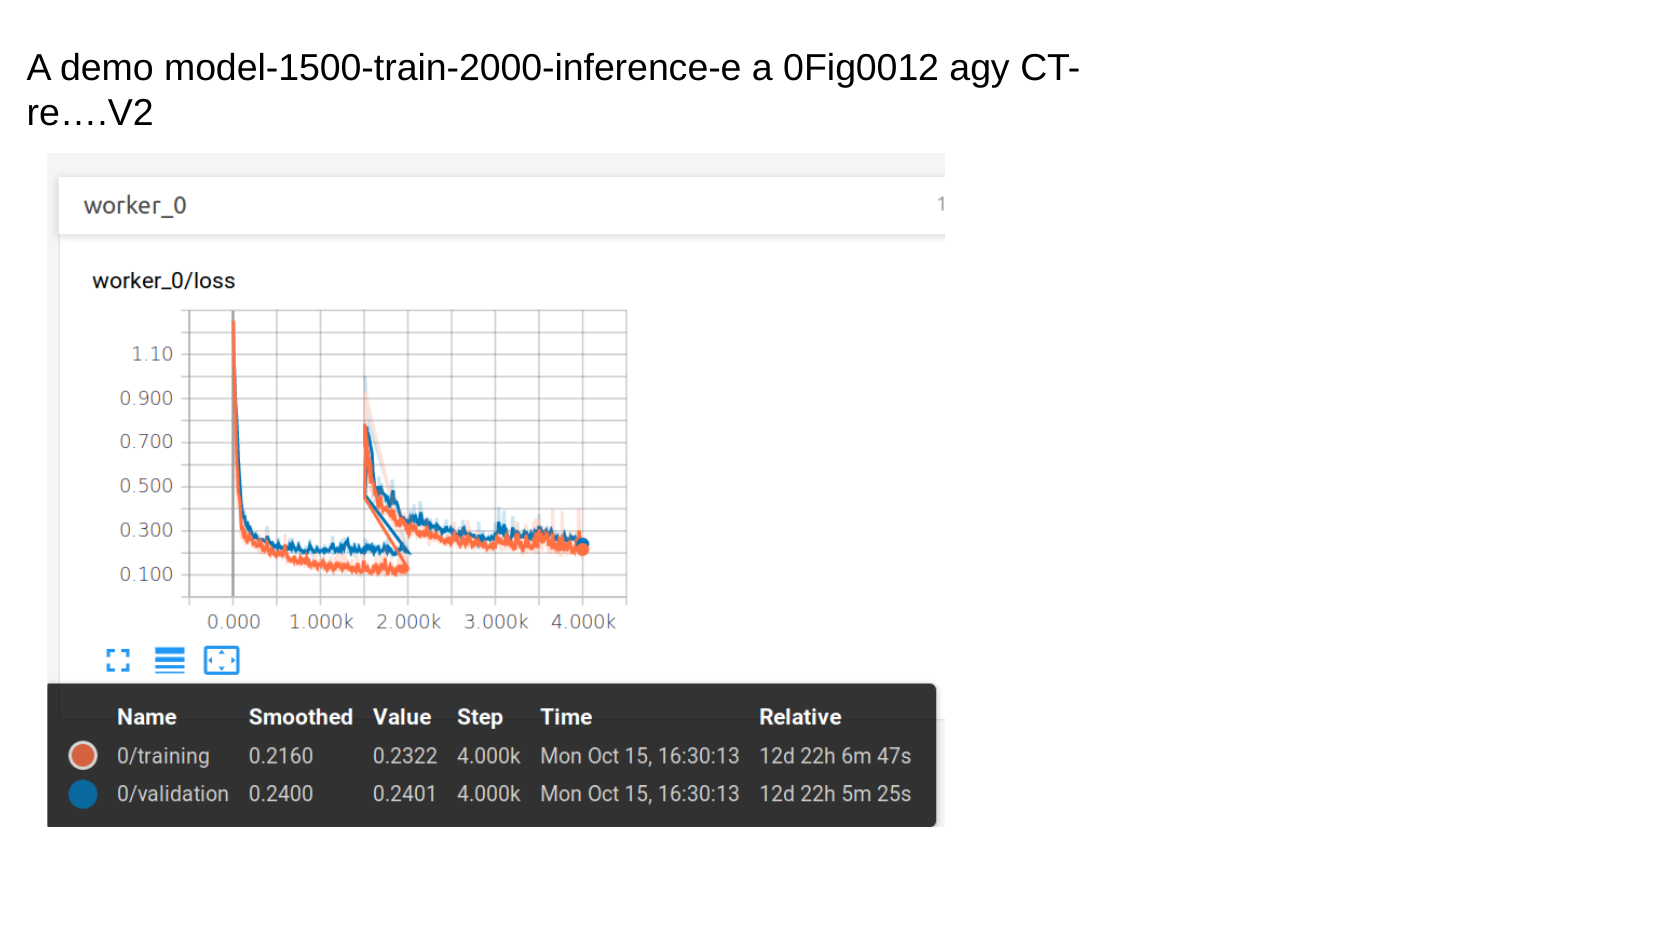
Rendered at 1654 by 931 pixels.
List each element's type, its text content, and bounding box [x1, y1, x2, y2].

picture [47, 153, 946, 827]
text_box A demo model-1500-train-2000-inference-e a 0Fig0012 agy CT-re….V2 [11, 35, 1135, 135]
